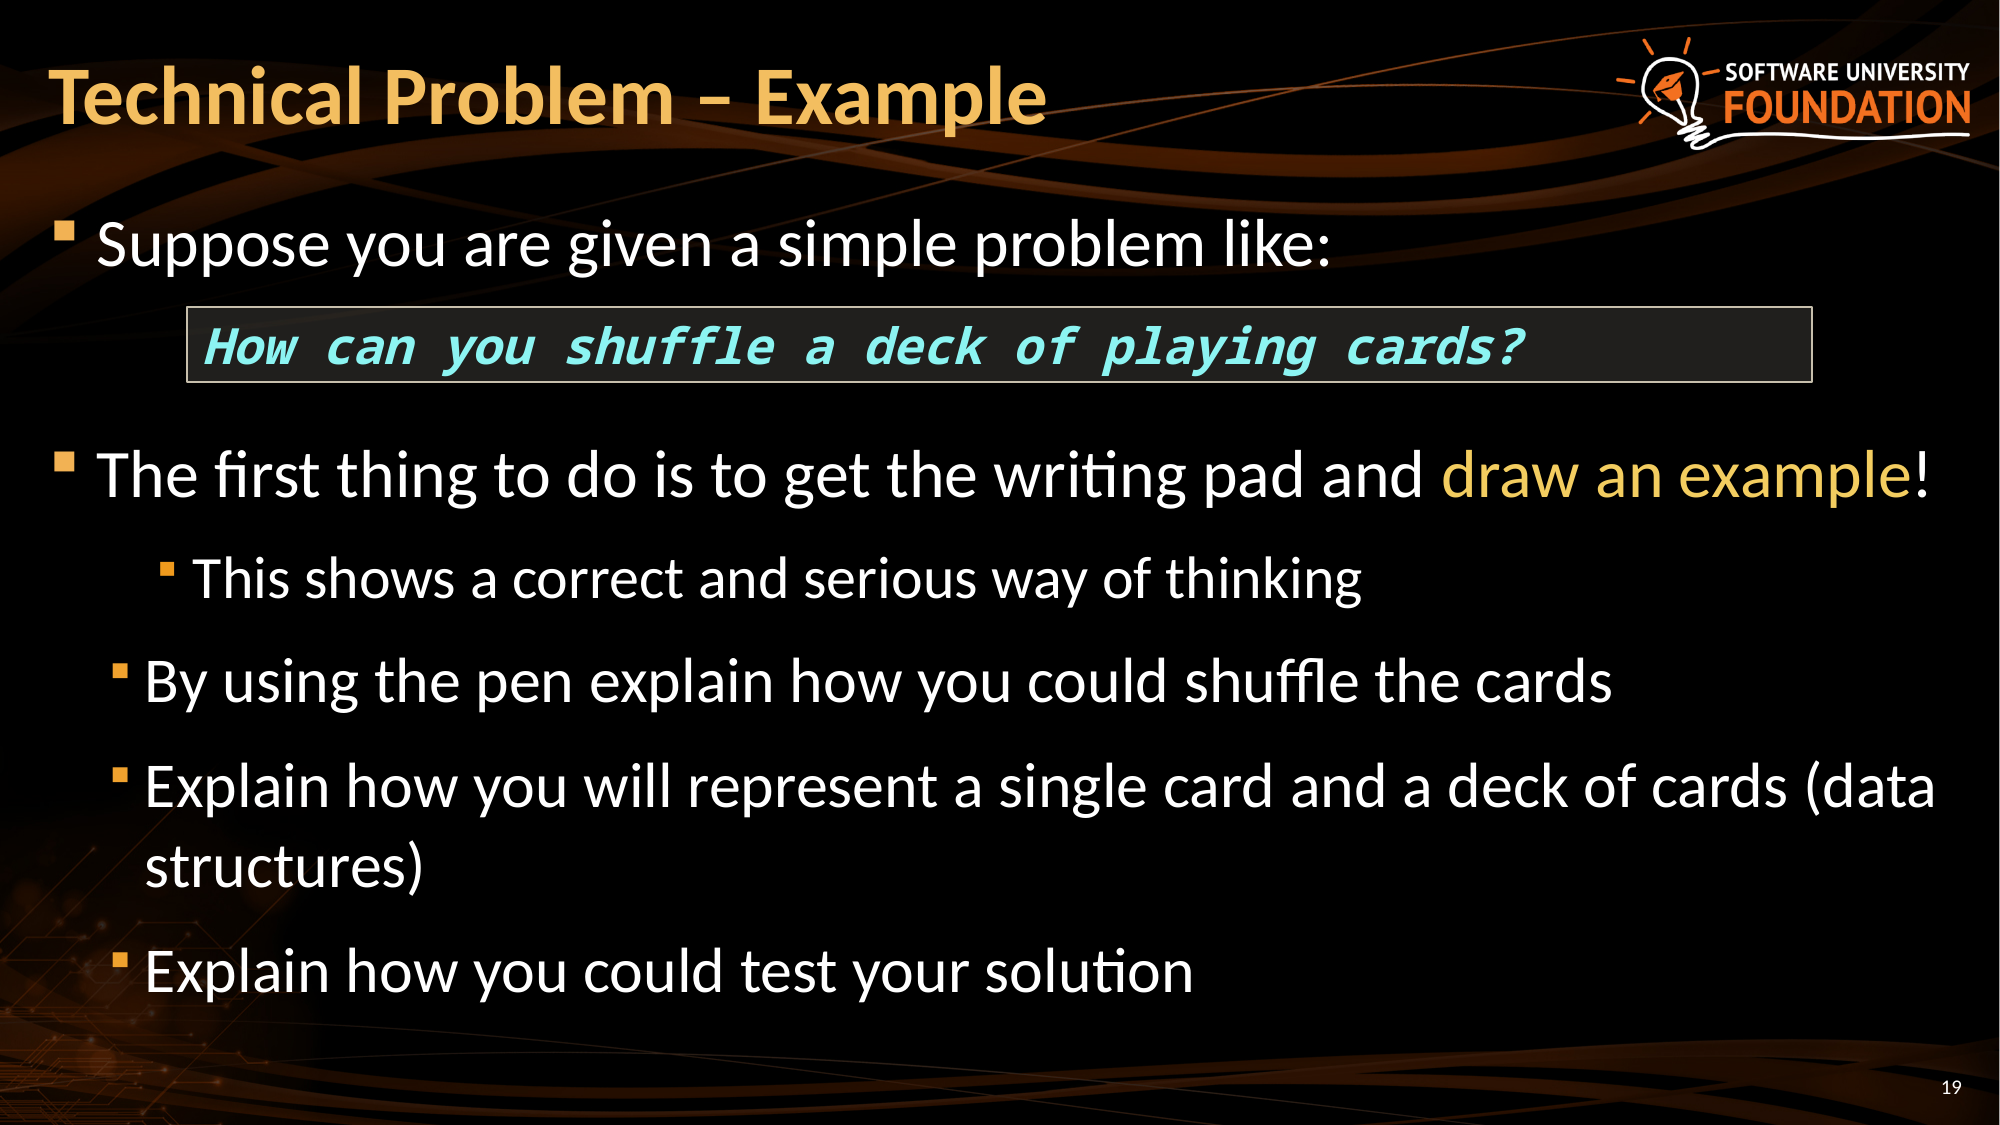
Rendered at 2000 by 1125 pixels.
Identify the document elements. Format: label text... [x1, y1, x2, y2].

picture [0, 0, 2000, 1125]
text_box How can you shuffle a deck of playing cards? [187, 306, 1813, 382]
list Suppose you are given a simple problem like: The first thing to do is to get the writing pad and draw an example! This shows a correct and serious way of thinking By using the pen explain how you could shuffle the cards Explain how you will represent a single card and a deck of cards (data structures) Explain how you could test your solution [31, 188, 1968, 1103]
title Technical Problem – Example [30, 6, 1602, 189]
